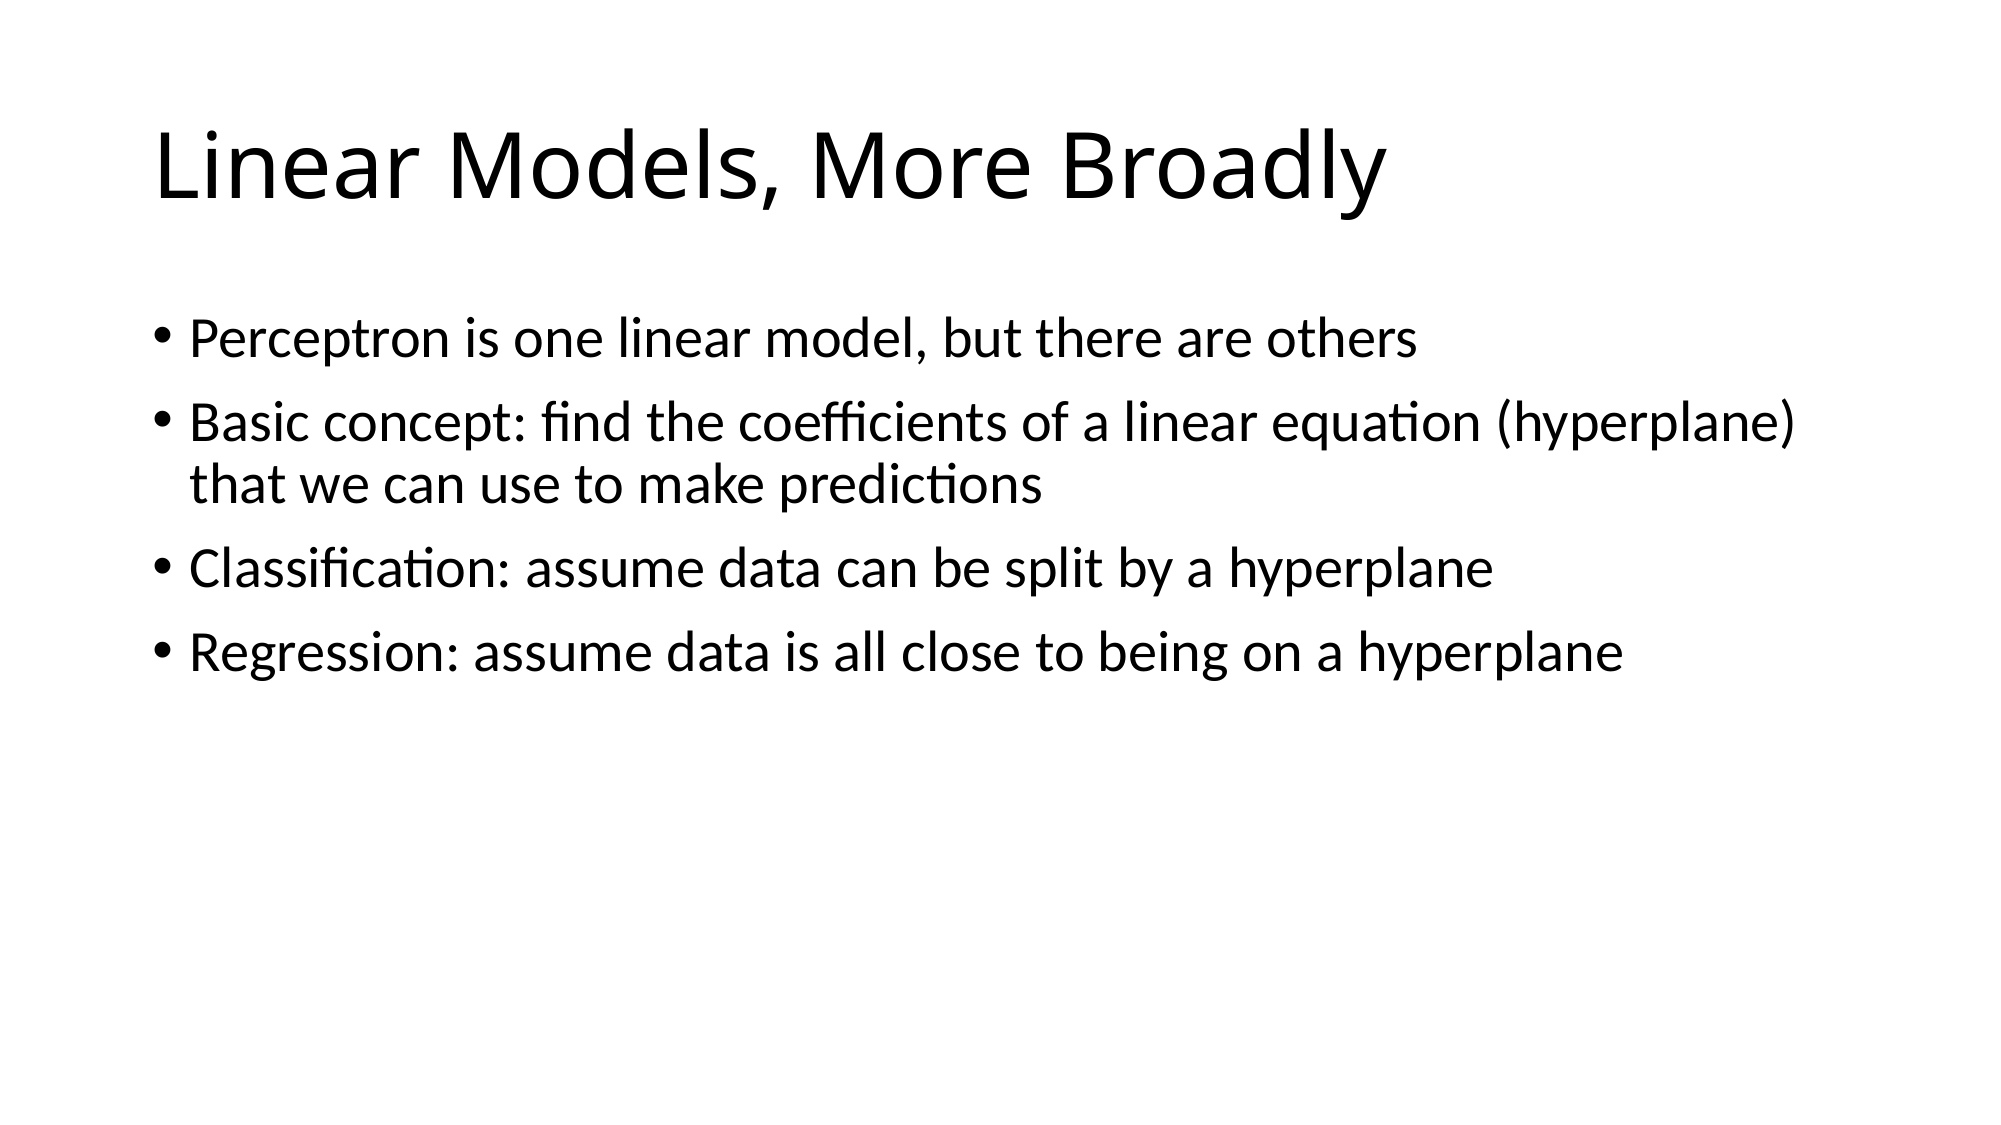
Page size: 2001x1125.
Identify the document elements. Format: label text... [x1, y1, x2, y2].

title Linear Models, More Broadly [137, 59, 1863, 278]
list Perceptron is one linear model, but there are others Basic concept: find the coefficients of a linear equation (hyperplane) that we can use to make predictions Classification: assume data can be split by a hyperplane Regression: assume data is all close to being on a hyperplane [137, 299, 1863, 1014]
